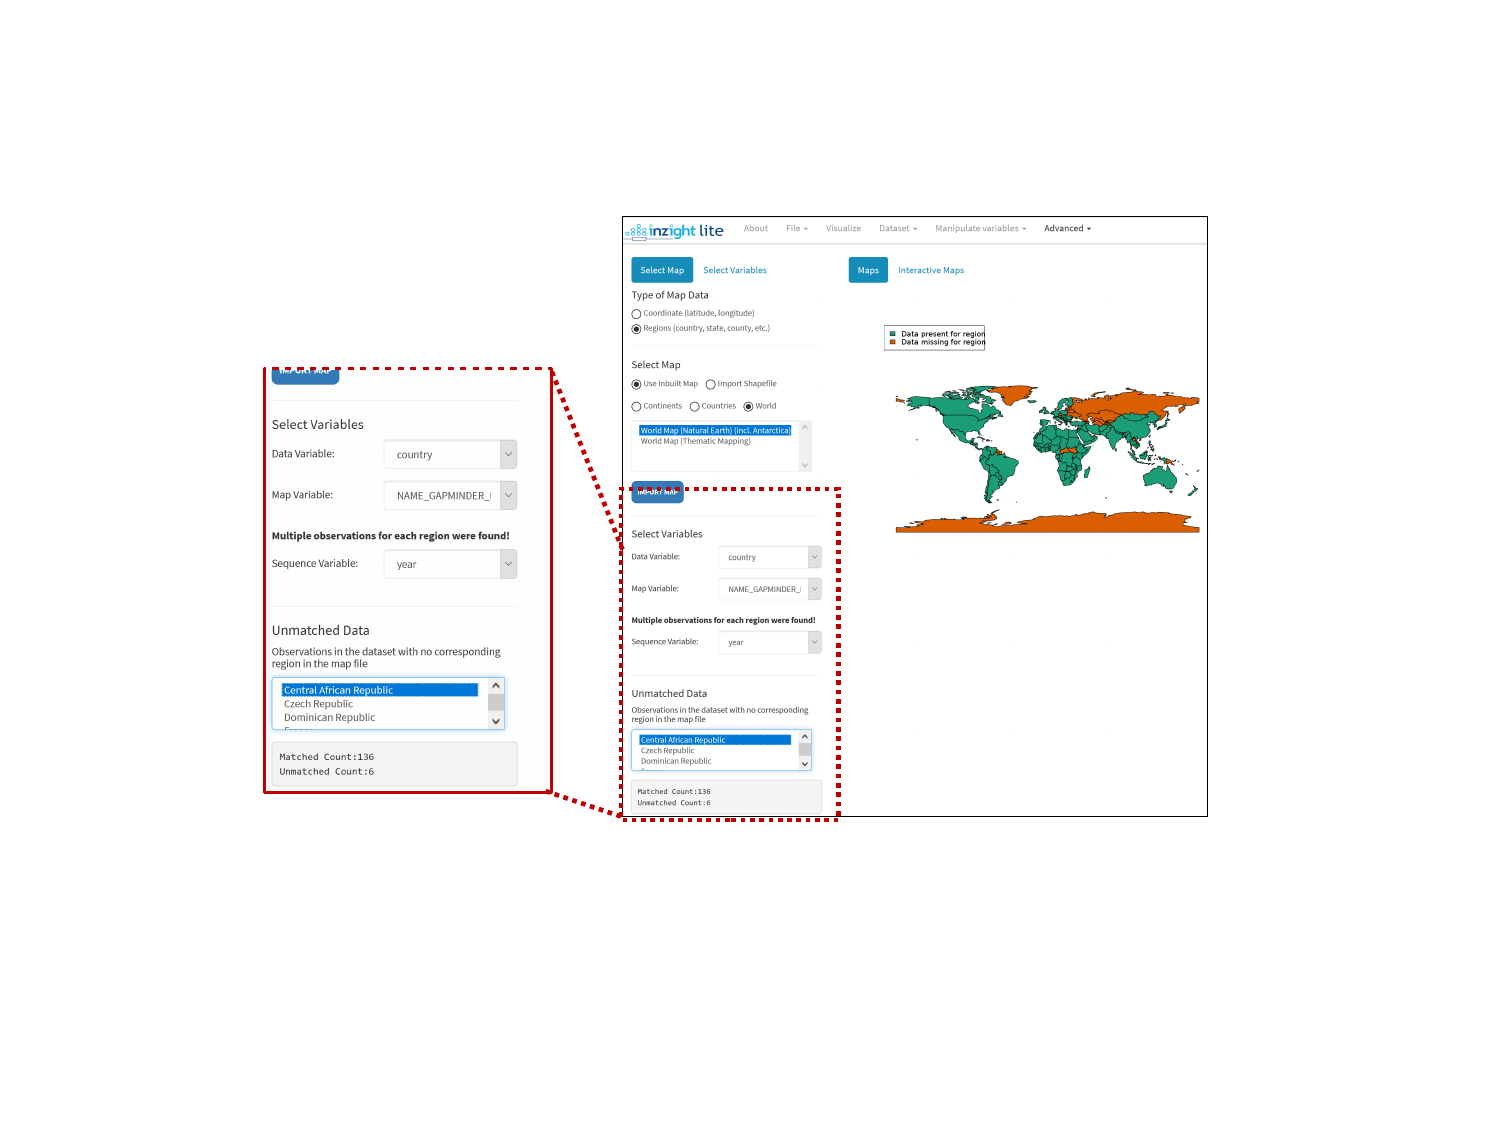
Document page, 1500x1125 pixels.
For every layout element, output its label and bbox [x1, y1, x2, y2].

text_box [620, 817, 840, 821]
picture [622, 216, 1208, 817]
picture [266, 370, 550, 791]
text_box [544, 790, 621, 817]
text_box [551, 370, 623, 550]
